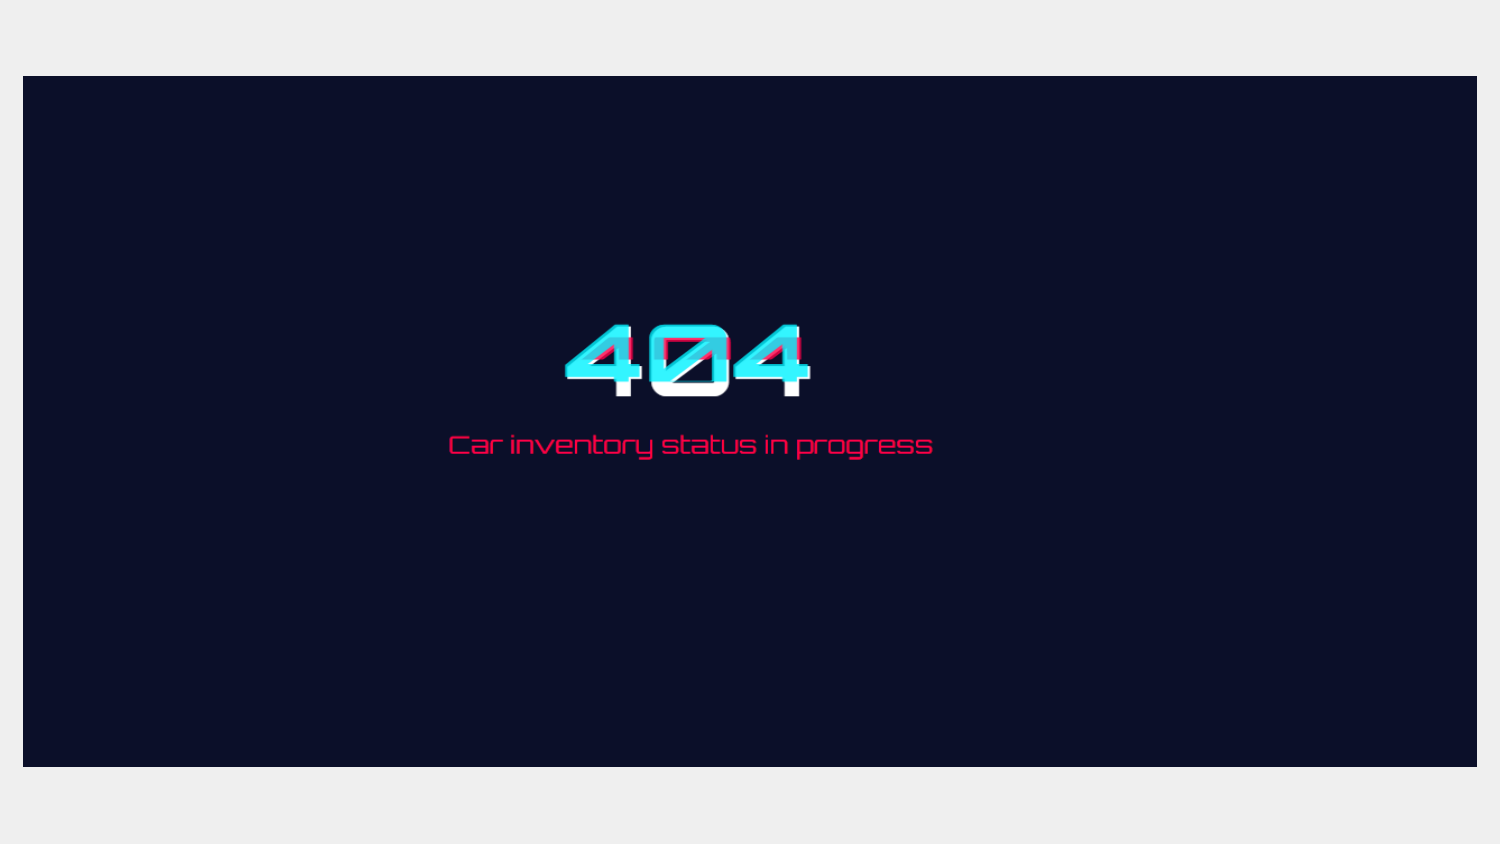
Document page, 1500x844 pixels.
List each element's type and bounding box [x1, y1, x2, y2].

picture [23, 76, 1477, 768]
